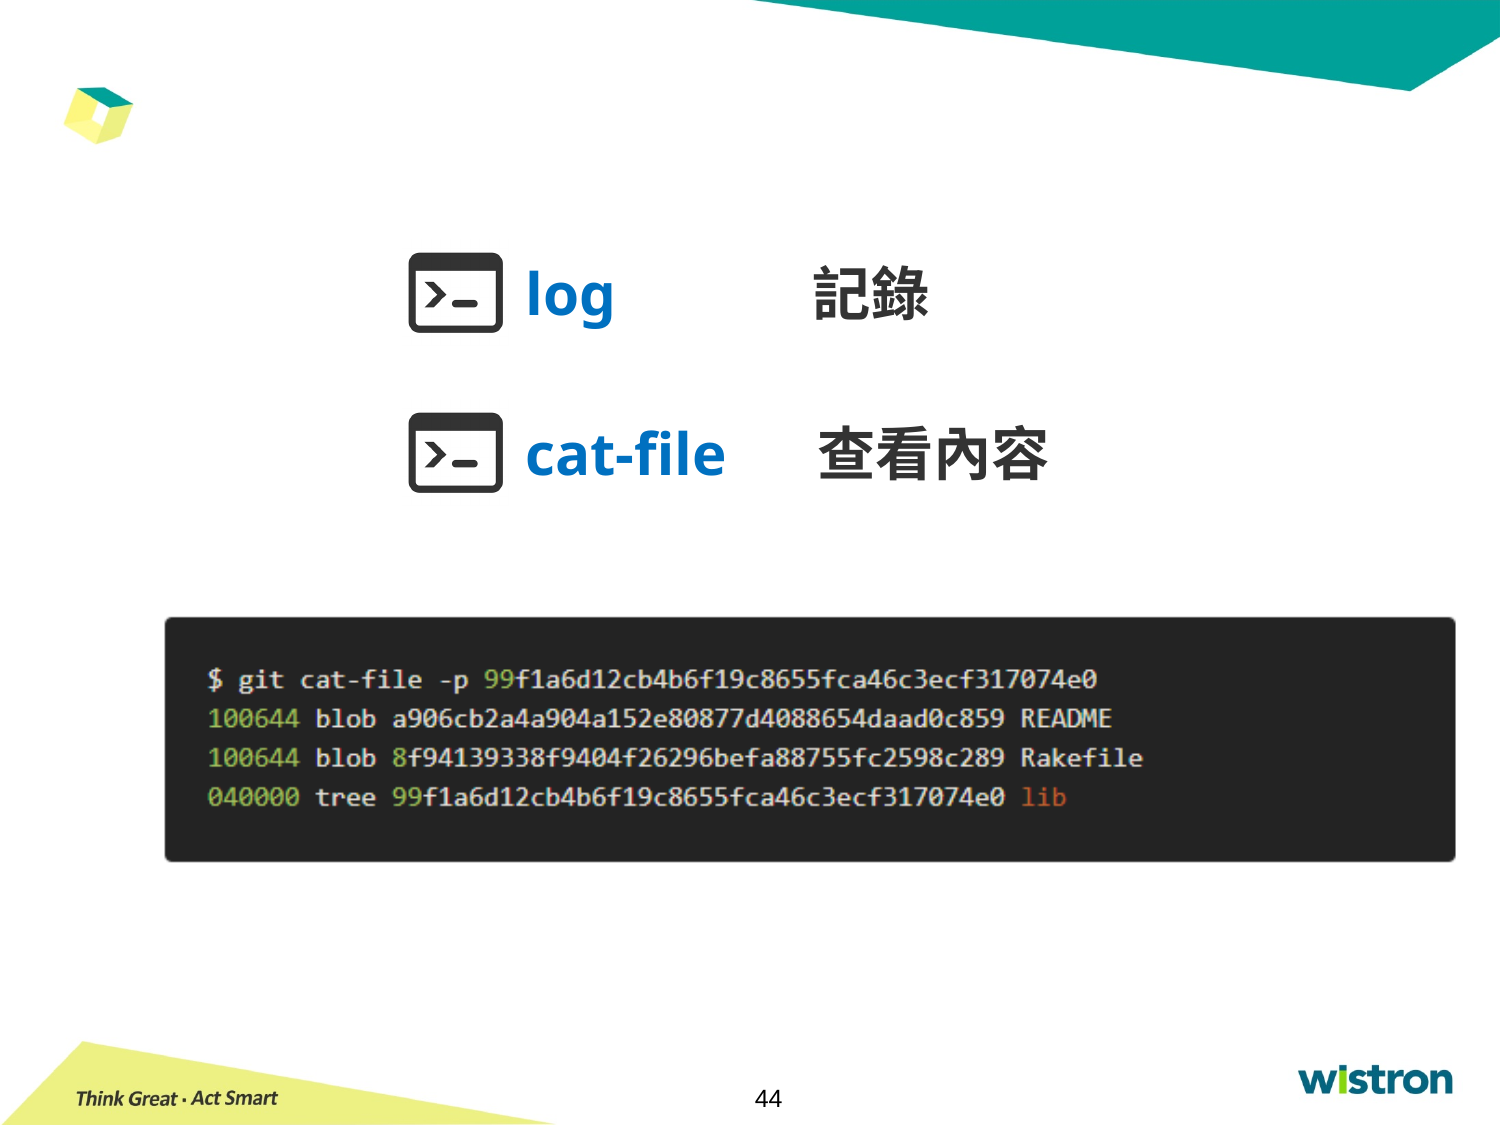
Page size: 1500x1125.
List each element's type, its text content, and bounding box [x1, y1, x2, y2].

text_box cat-file 查看內容 [513, 410, 1138, 496]
picture [0, 0, 1500, 1125]
slide_number 44 [724, 1074, 813, 1125]
text_box log 記錄 [513, 249, 1028, 335]
